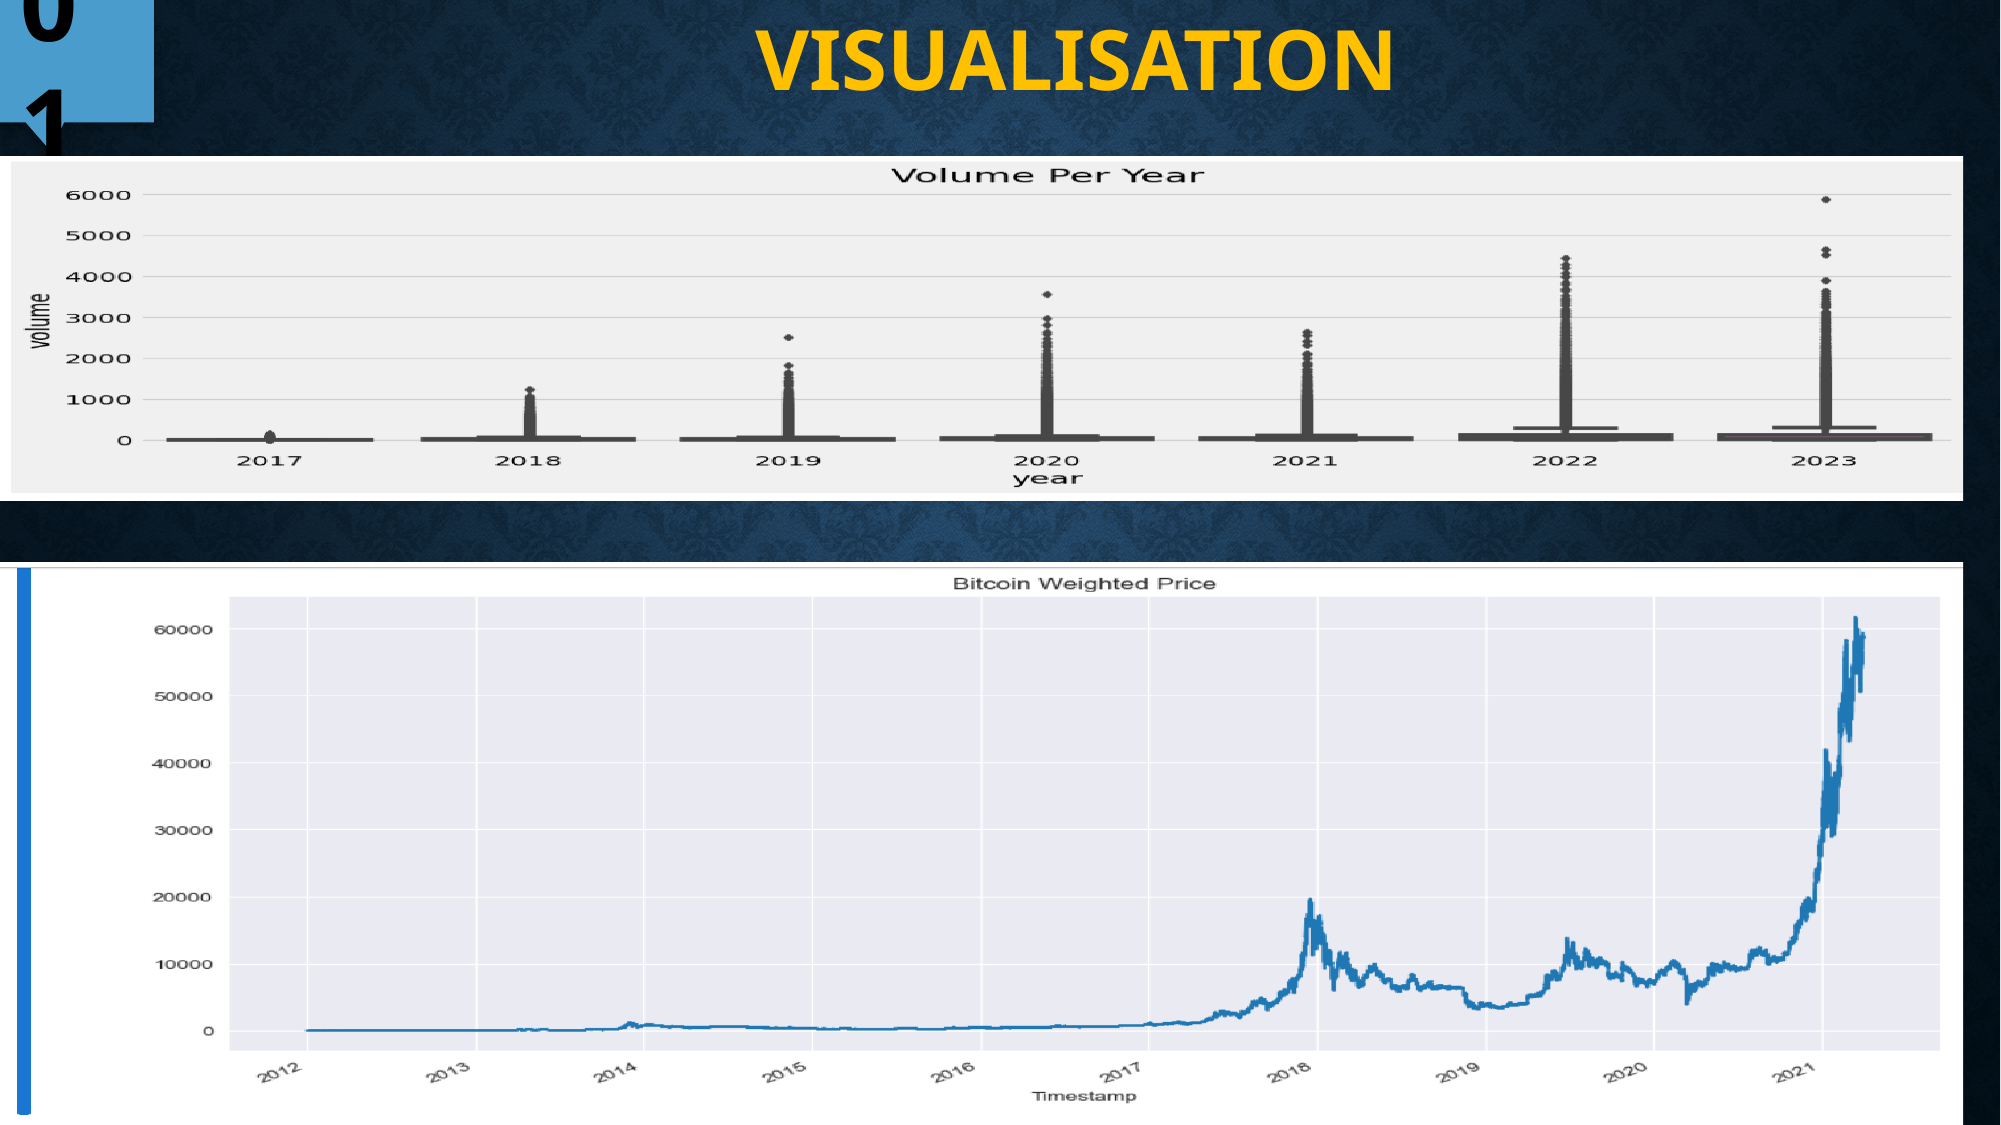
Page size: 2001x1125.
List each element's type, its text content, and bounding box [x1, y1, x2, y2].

picture [0, 561, 1964, 1125]
text_box VISUALISATION [153, 0, 2000, 115]
picture [0, 155, 1964, 501]
text_box 01 [0, 0, 154, 151]
